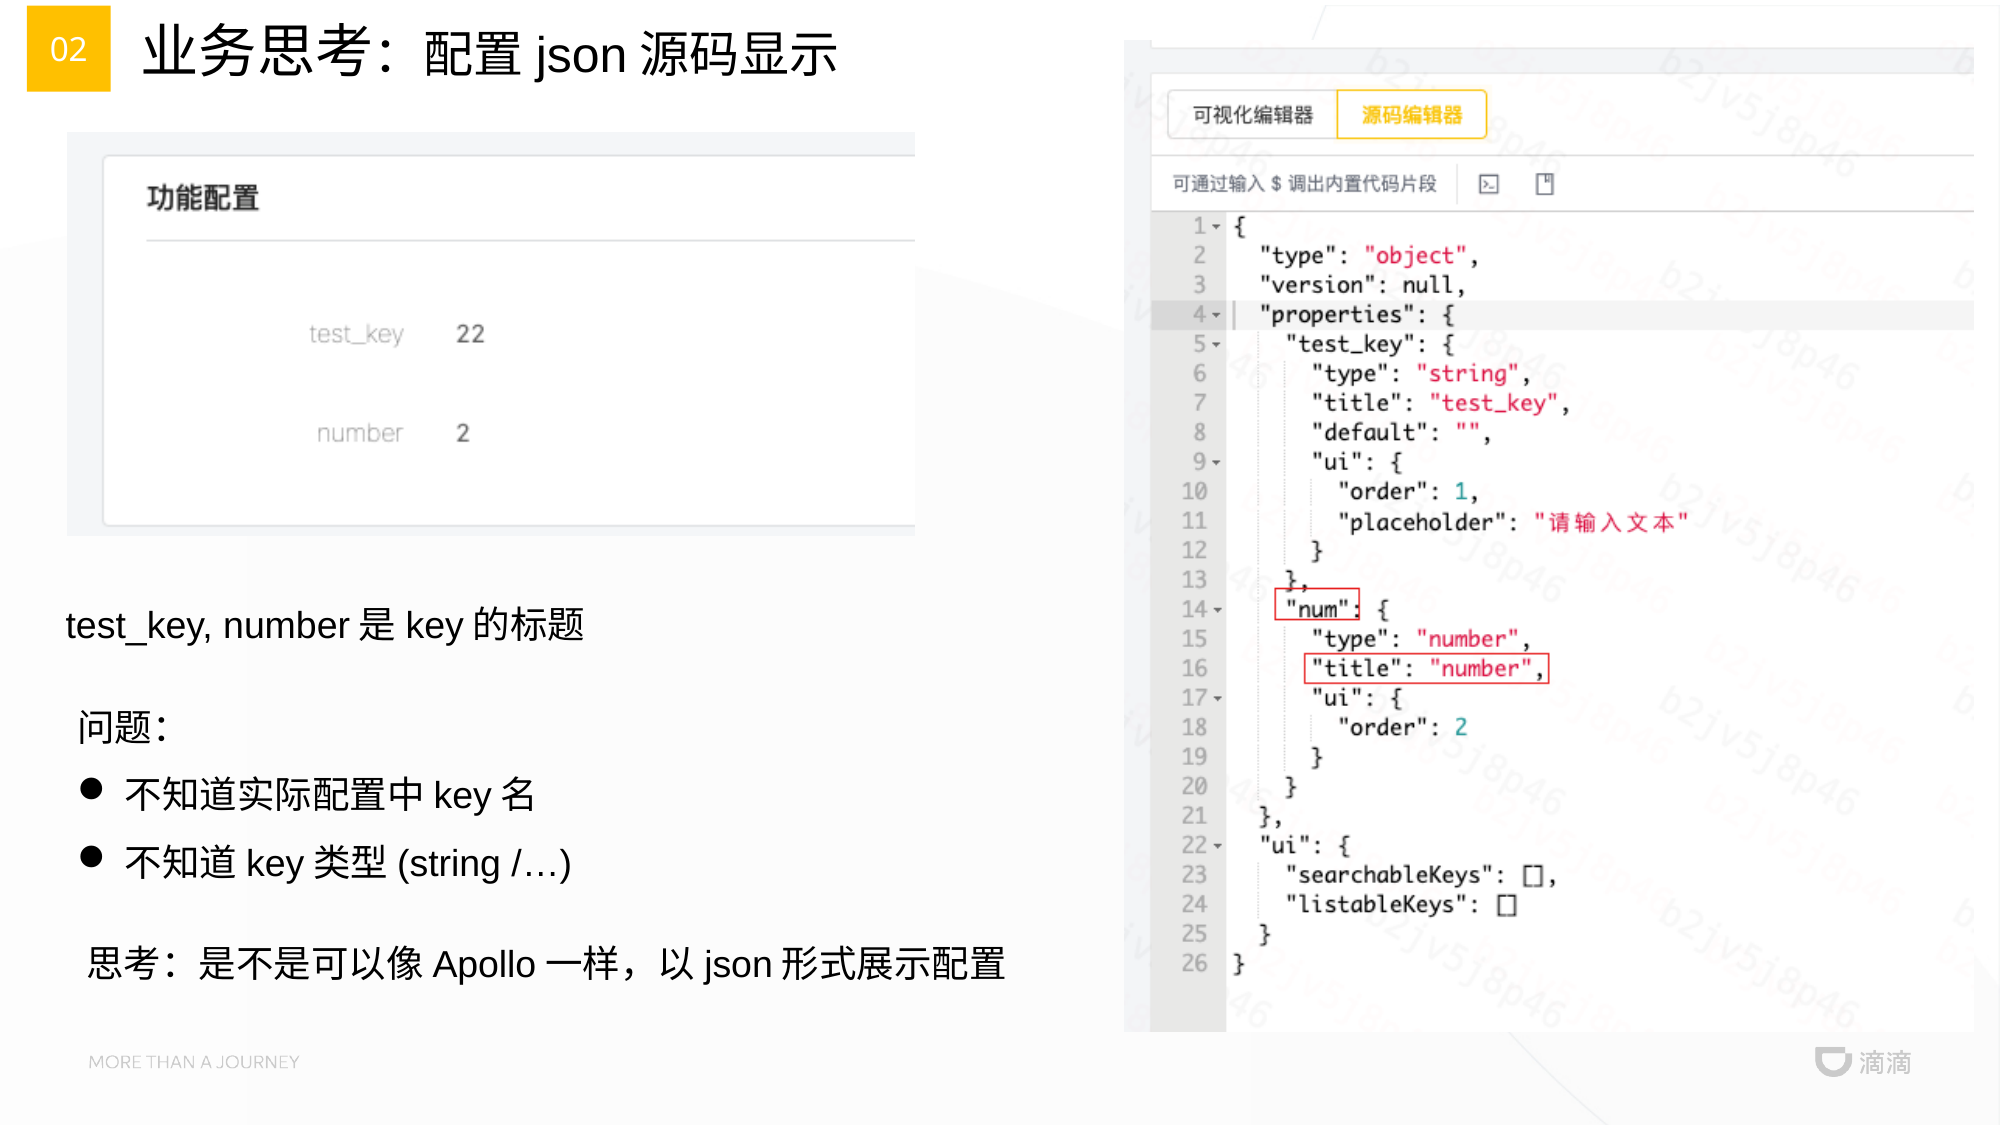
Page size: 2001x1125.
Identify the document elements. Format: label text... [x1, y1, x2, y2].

text_box test_key, number是key的标题 [50, 594, 600, 654]
picture [0, 5, 2000, 1125]
list 02 [26, 5, 111, 92]
title 业务思考：配置json源码显示 [125, 14, 1441, 84]
text_box 问题： 不知道实际配置中key名 不知道key类型(string /…) [62, 674, 587, 892]
text_box 思考：是不是可以像Apollo一样，以json形式展示配置 [71, 932, 1022, 992]
